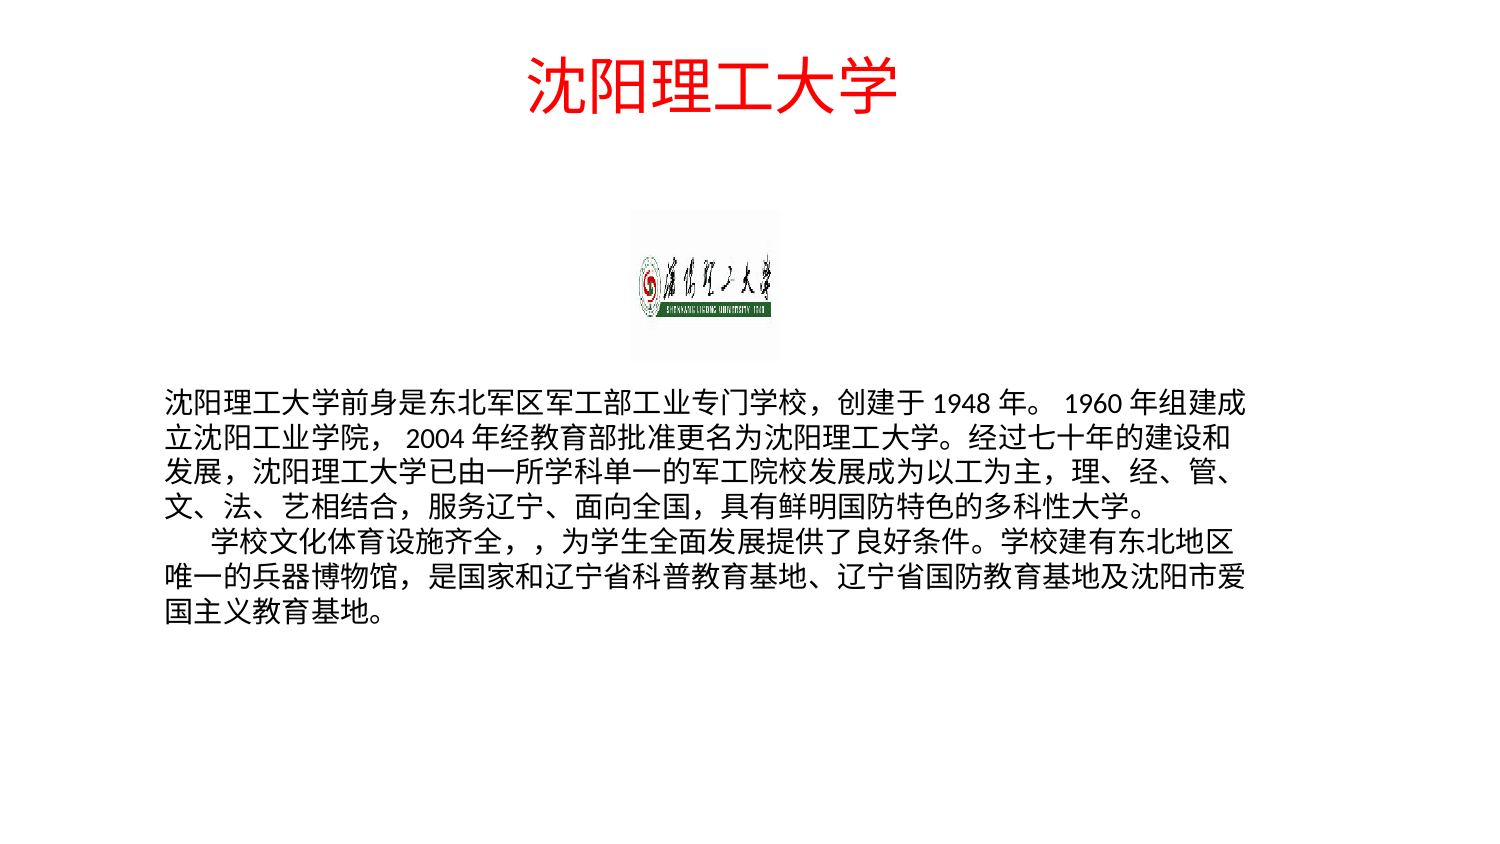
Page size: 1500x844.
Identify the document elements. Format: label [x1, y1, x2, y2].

picture [629, 210, 780, 361]
